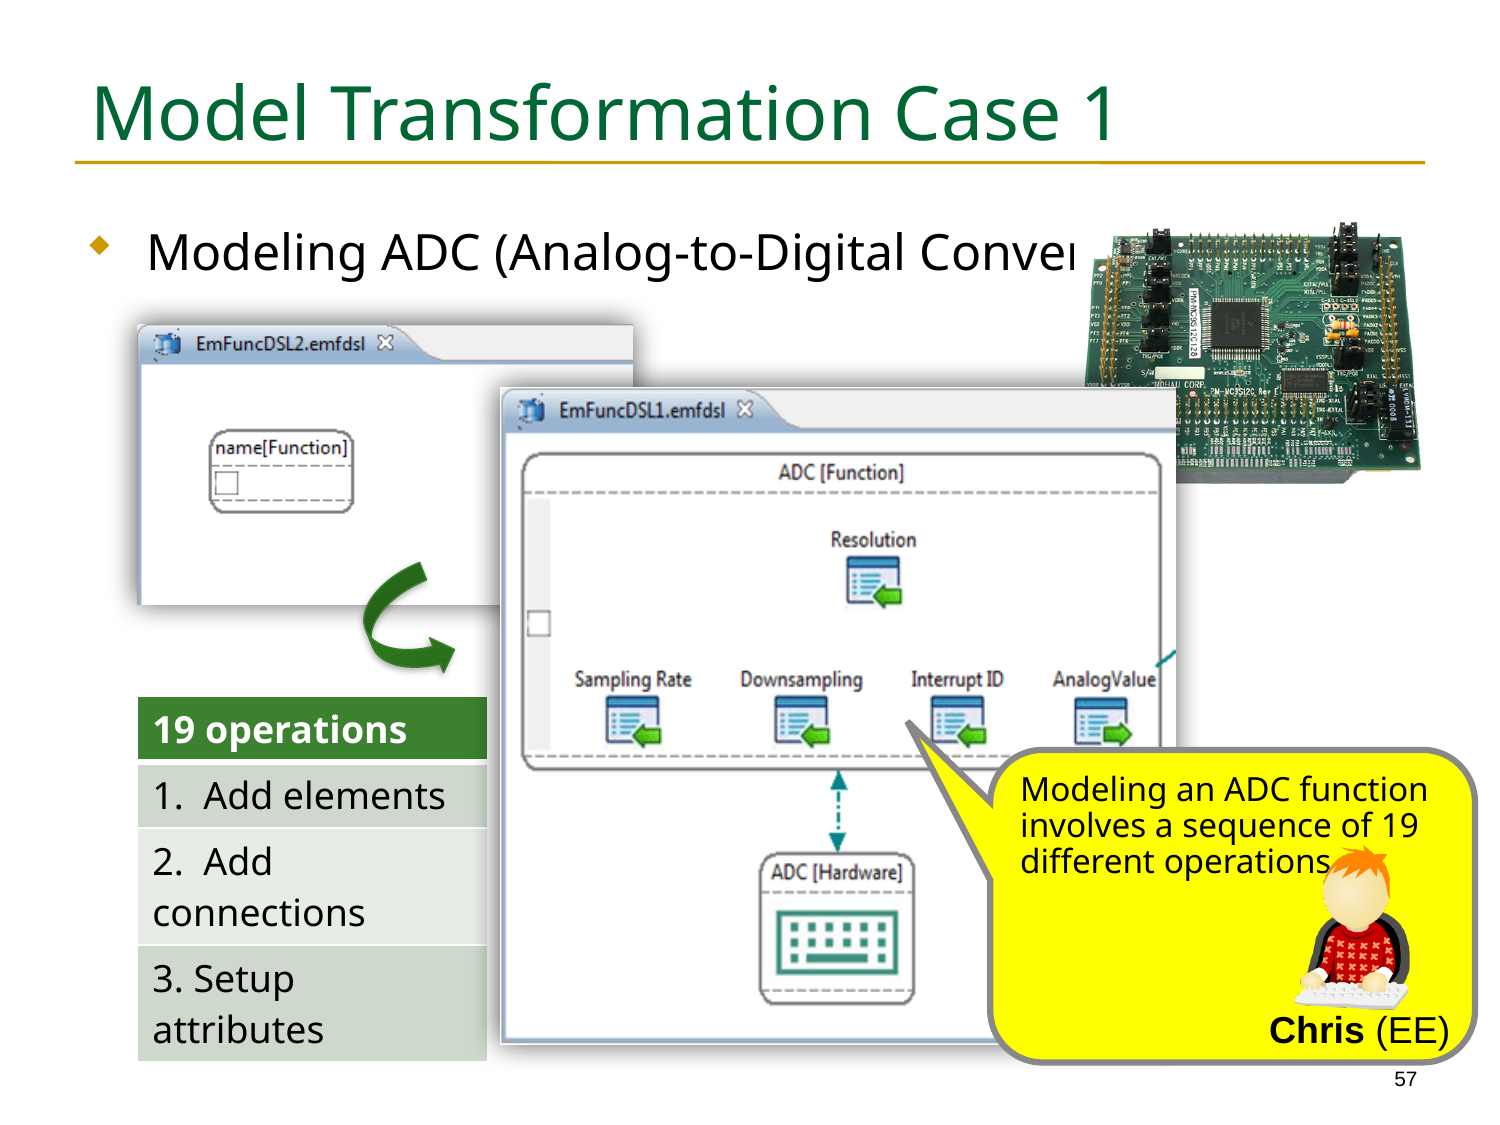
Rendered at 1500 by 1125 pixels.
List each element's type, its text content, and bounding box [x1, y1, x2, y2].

title Model Transformation Case 1 [74, 32, 1426, 163]
picture [137, 218, 1430, 1046]
list Modeling ADC (Analog-to-Digital Converter) [74, 212, 1426, 1006]
table_cell 2. Add connections [138, 829, 476, 944]
table_cell 1. Add elements [138, 765, 476, 827]
table_header 19 operations [138, 697, 476, 759]
table_cell 3. Setup attributes [138, 946, 487, 1061]
text_box [363, 614, 456, 674]
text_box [1256, 840, 1463, 1054]
slide_number 57 [1379, 1062, 1442, 1099]
text_box Modeling an ADC function involves a sequence of 19 different operations. [1012, 749, 1476, 1063]
